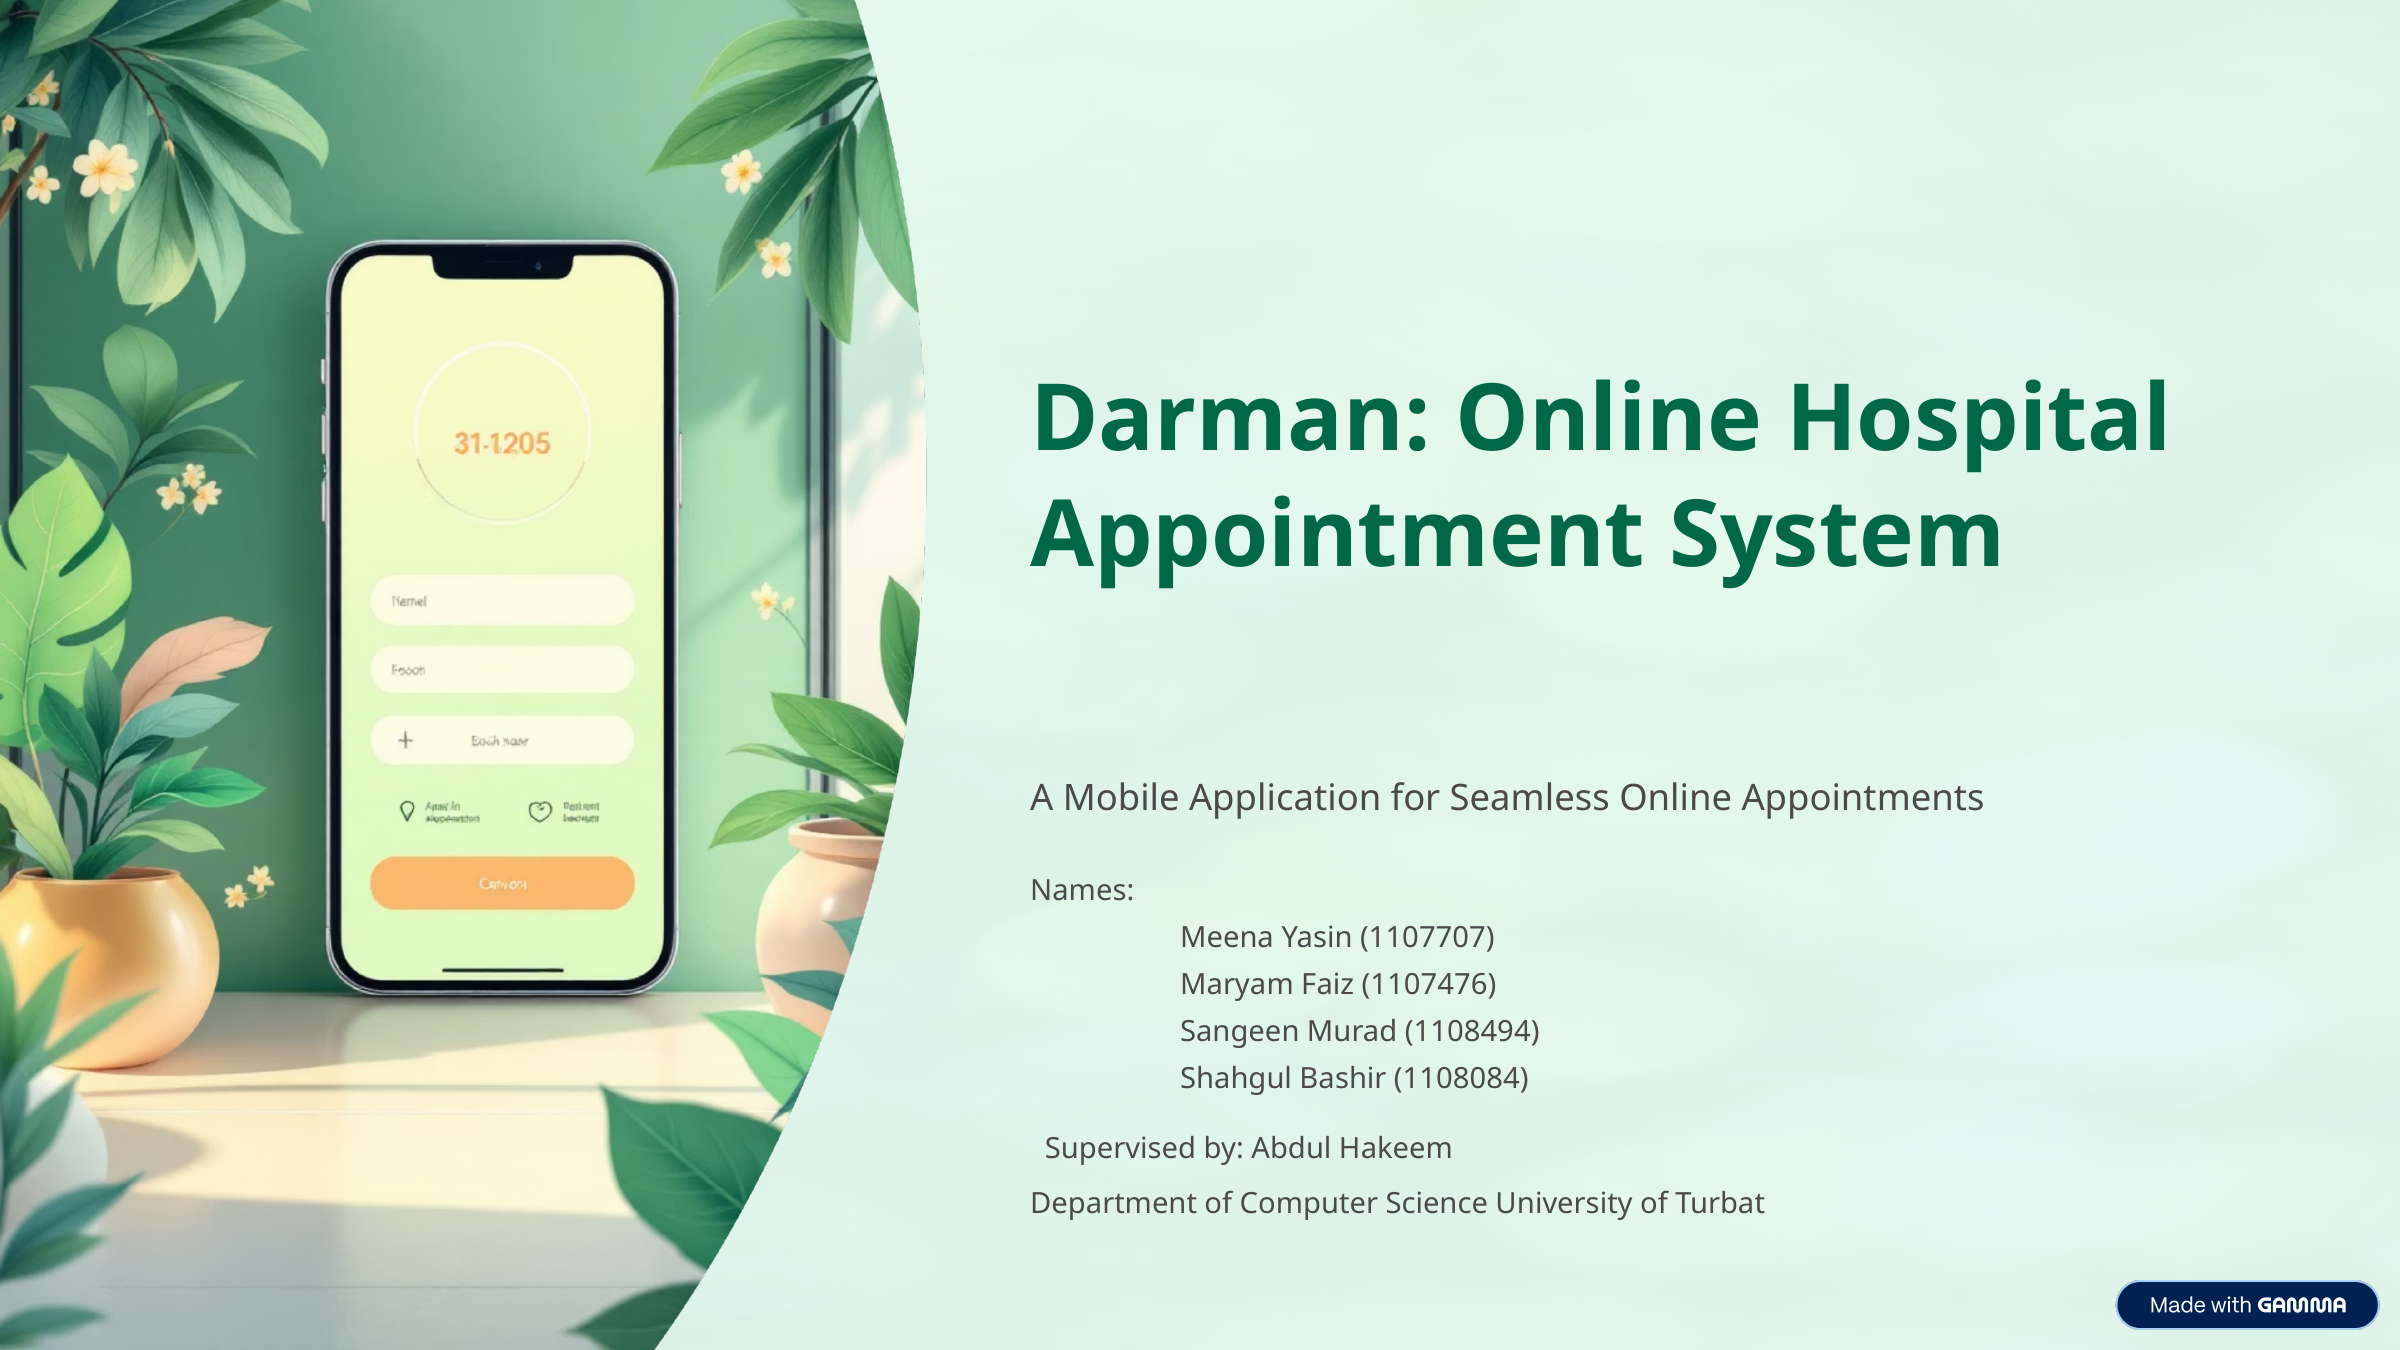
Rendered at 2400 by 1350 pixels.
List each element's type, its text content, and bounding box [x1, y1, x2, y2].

picture [2106, 1271, 2389, 1339]
picture [0, 0, 945, 1350]
text_box Darman: Online Hospital Appointment System [1030, 353, 2270, 703]
text_box A Mobile Application for Seamless Online Appointments [1030, 758, 2270, 818]
text_box Supervised by: Abdul Hakeem [1030, 1121, 1586, 1172]
text_box Names: Meena Yasin (1107707) Maryam Faiz (1107476) Sangeen Murad (1108494) Shahgul Bashir (1108084) [1030, 859, 2270, 907]
text_box Department of Computer Science University of Turbat [1030, 1172, 2270, 1220]
